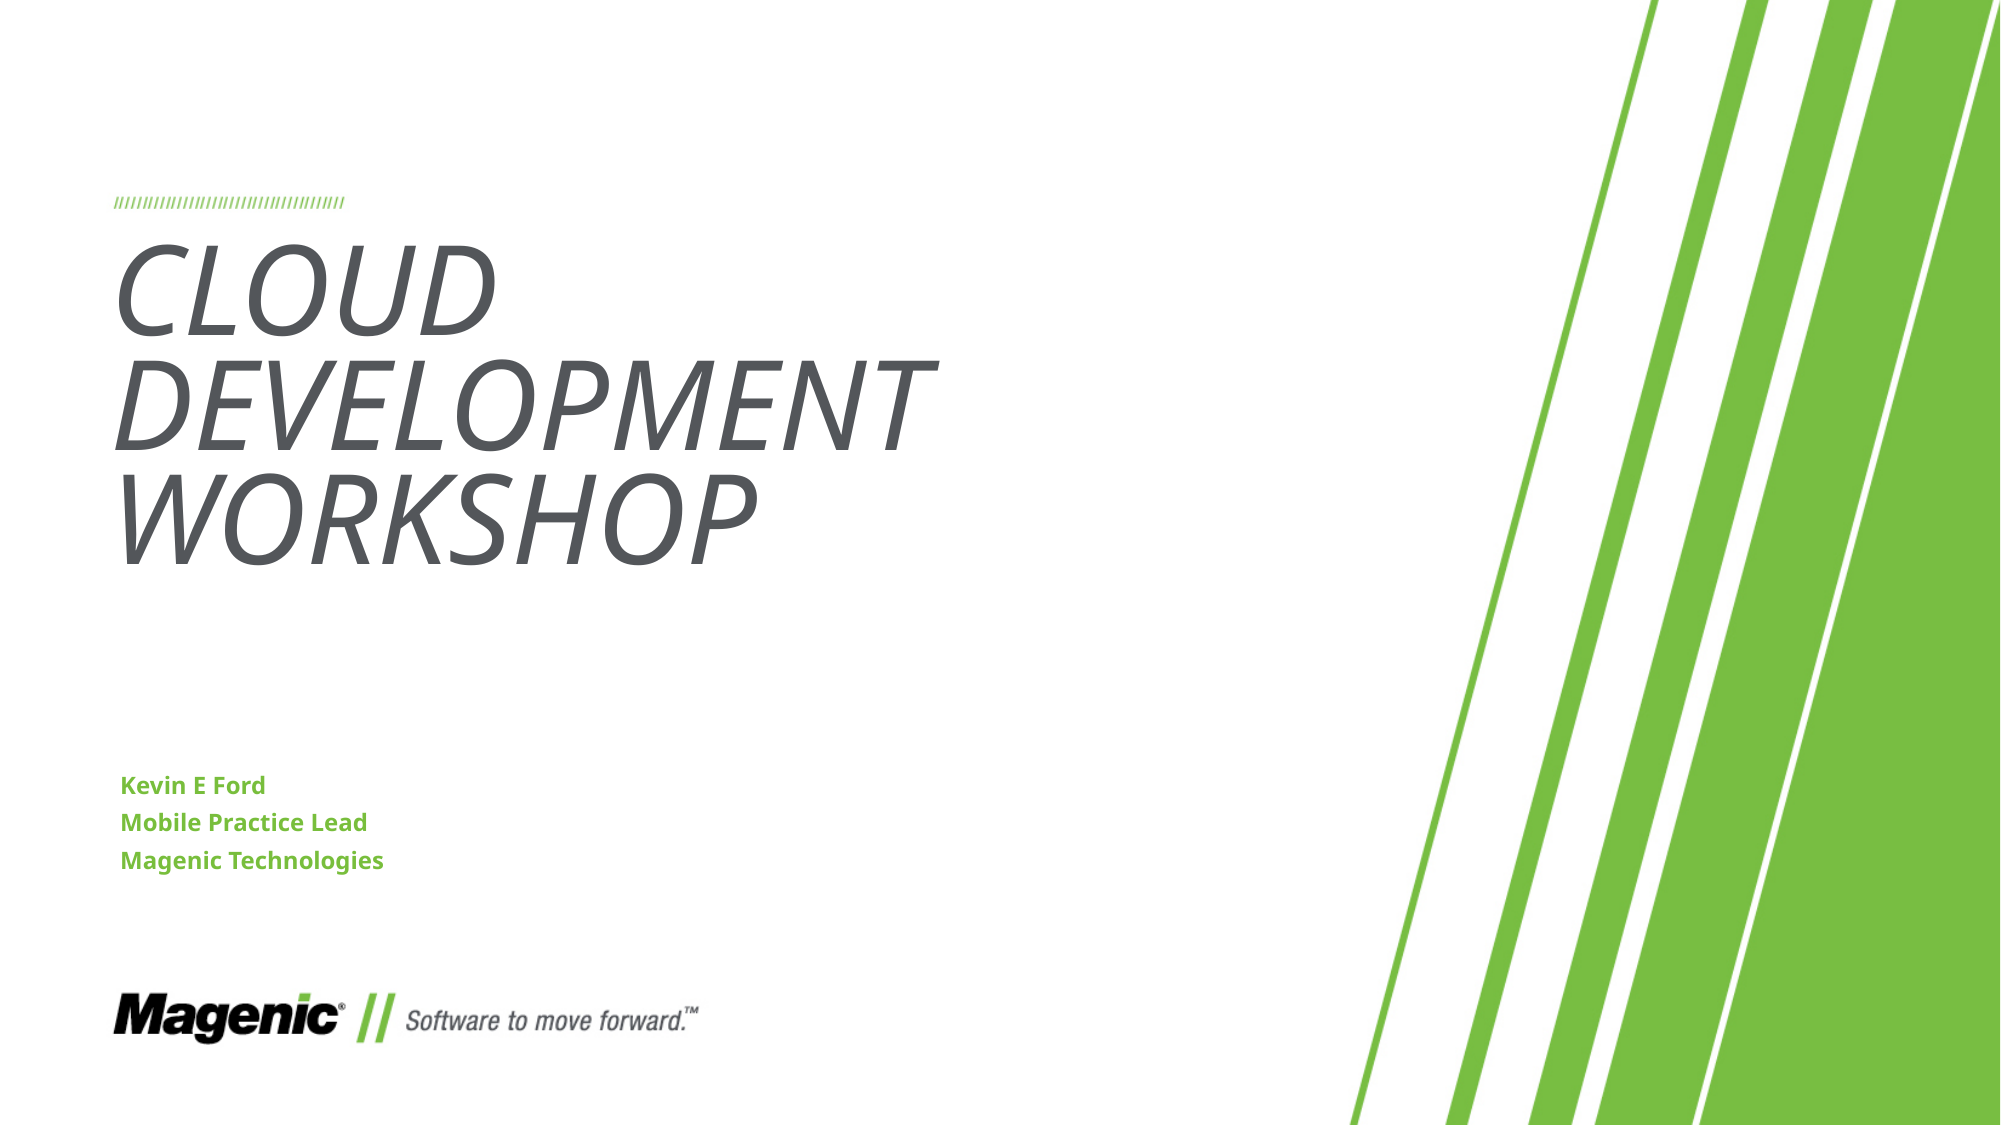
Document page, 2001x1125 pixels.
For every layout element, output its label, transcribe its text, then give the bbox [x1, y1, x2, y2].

picture [0, 0, 2001, 1125]
list Kevin E Ford Mobile Practice Lead Magenic Technologies [105, 645, 639, 991]
title CLOUD DEVELOPMENT WORKSHOP [95, 238, 1281, 544]
